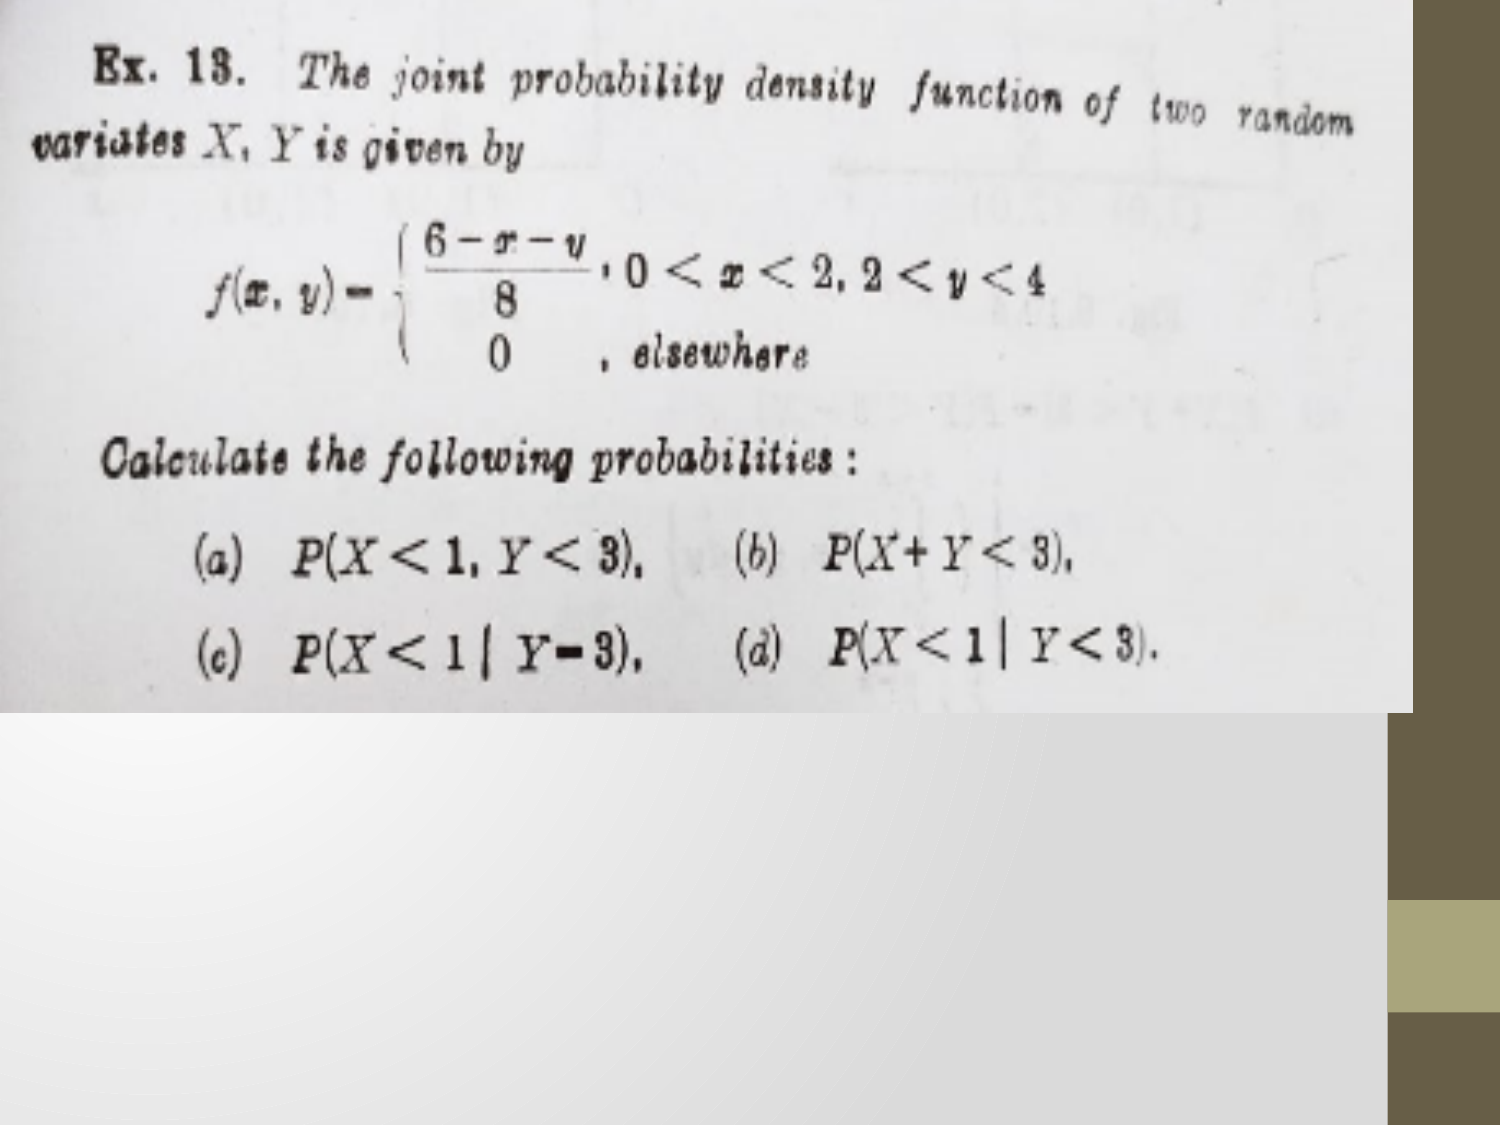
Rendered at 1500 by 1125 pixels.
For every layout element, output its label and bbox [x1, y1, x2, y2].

picture [0, 0, 1413, 713]
